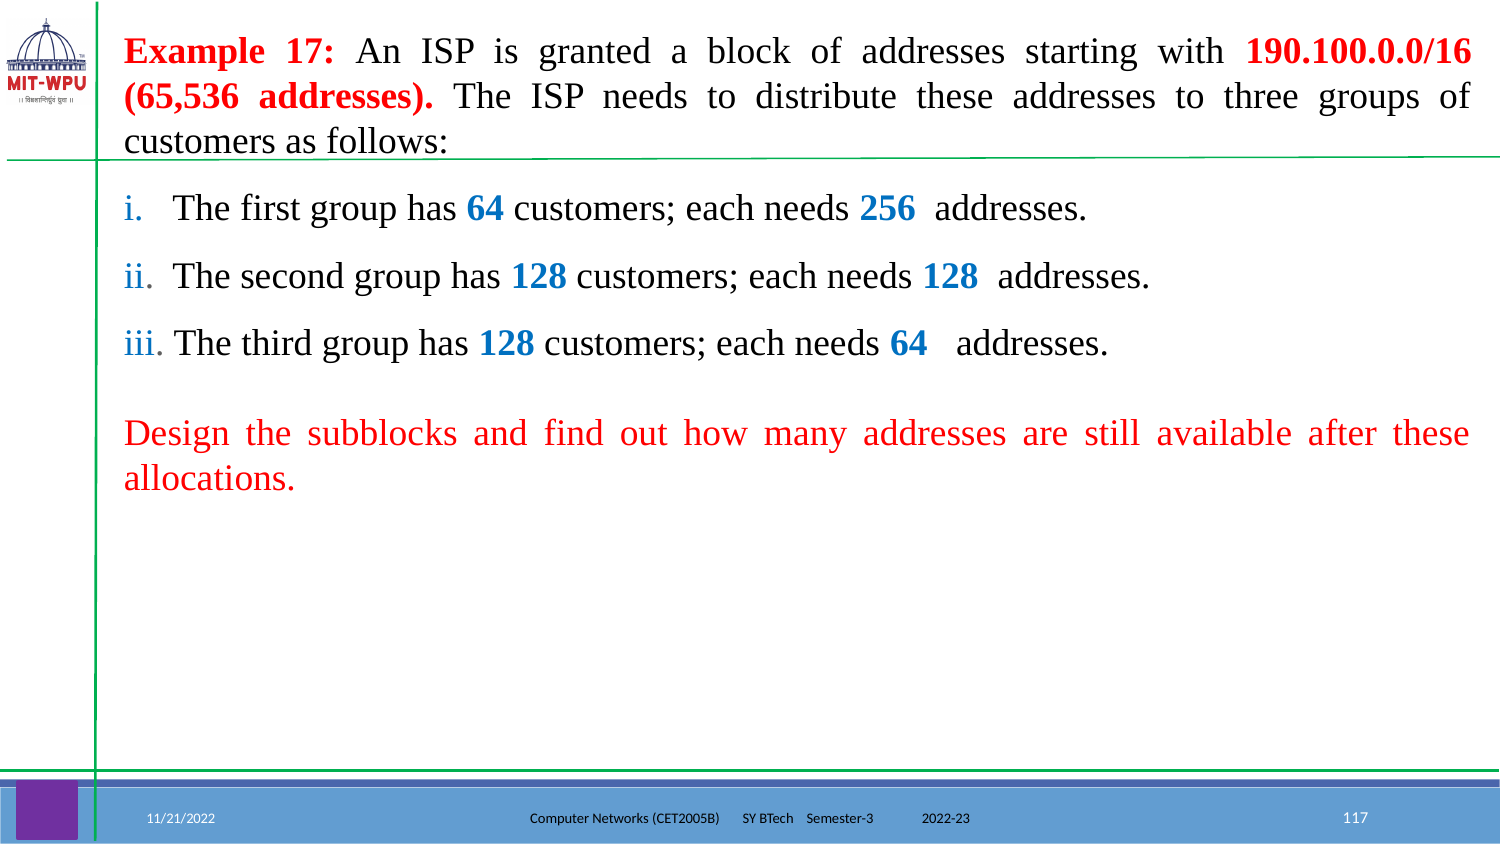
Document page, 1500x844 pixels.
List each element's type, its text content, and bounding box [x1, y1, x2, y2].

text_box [94, 780, 98, 842]
footer Computer Networks (CET2005B) SY BTech Semester-3 2022-23 [453, 794, 1047, 840]
slide_number ‹#› [1218, 794, 1380, 840]
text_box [6, 156, 89, 161]
picture [6, 17, 94, 106]
text_box Example 17: An ISP is granted a block of addresses starting with 190.100.0.0/16 (65,536 addresses). The ISP needs to distribute these addresses to three groups of customers as follows: i. The first group has 64 customers; each needs 256 addresses. ii. The second group has 128 customers; each needs 128 addresses. iii. The third group has 128 customers; each needs 64 addresses. Design the subblocks and find out how many addresses are still available after these allocations. [108, 169, 1487, 506]
text_box [17, 782, 76, 839]
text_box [94, 1, 98, 770]
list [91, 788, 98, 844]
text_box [102, 156, 1500, 161]
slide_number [135, 794, 440, 840]
text_box Example 17: An ISP is granted a block of addresses starting with 190.100.0.0/16 (65,536 addresses). The ISP needs to distribute these addresses to three groups of customers as follows: i. The first group has 64 customers; each needs 256 addresses. ii. The second group has 128 customers; each needs 128 addresses. iii. The third group has 128 customers; each needs 64 addresses. Design the subblocks and find out how many addresses are still available after these allocations. [108, 18, 1487, 155]
